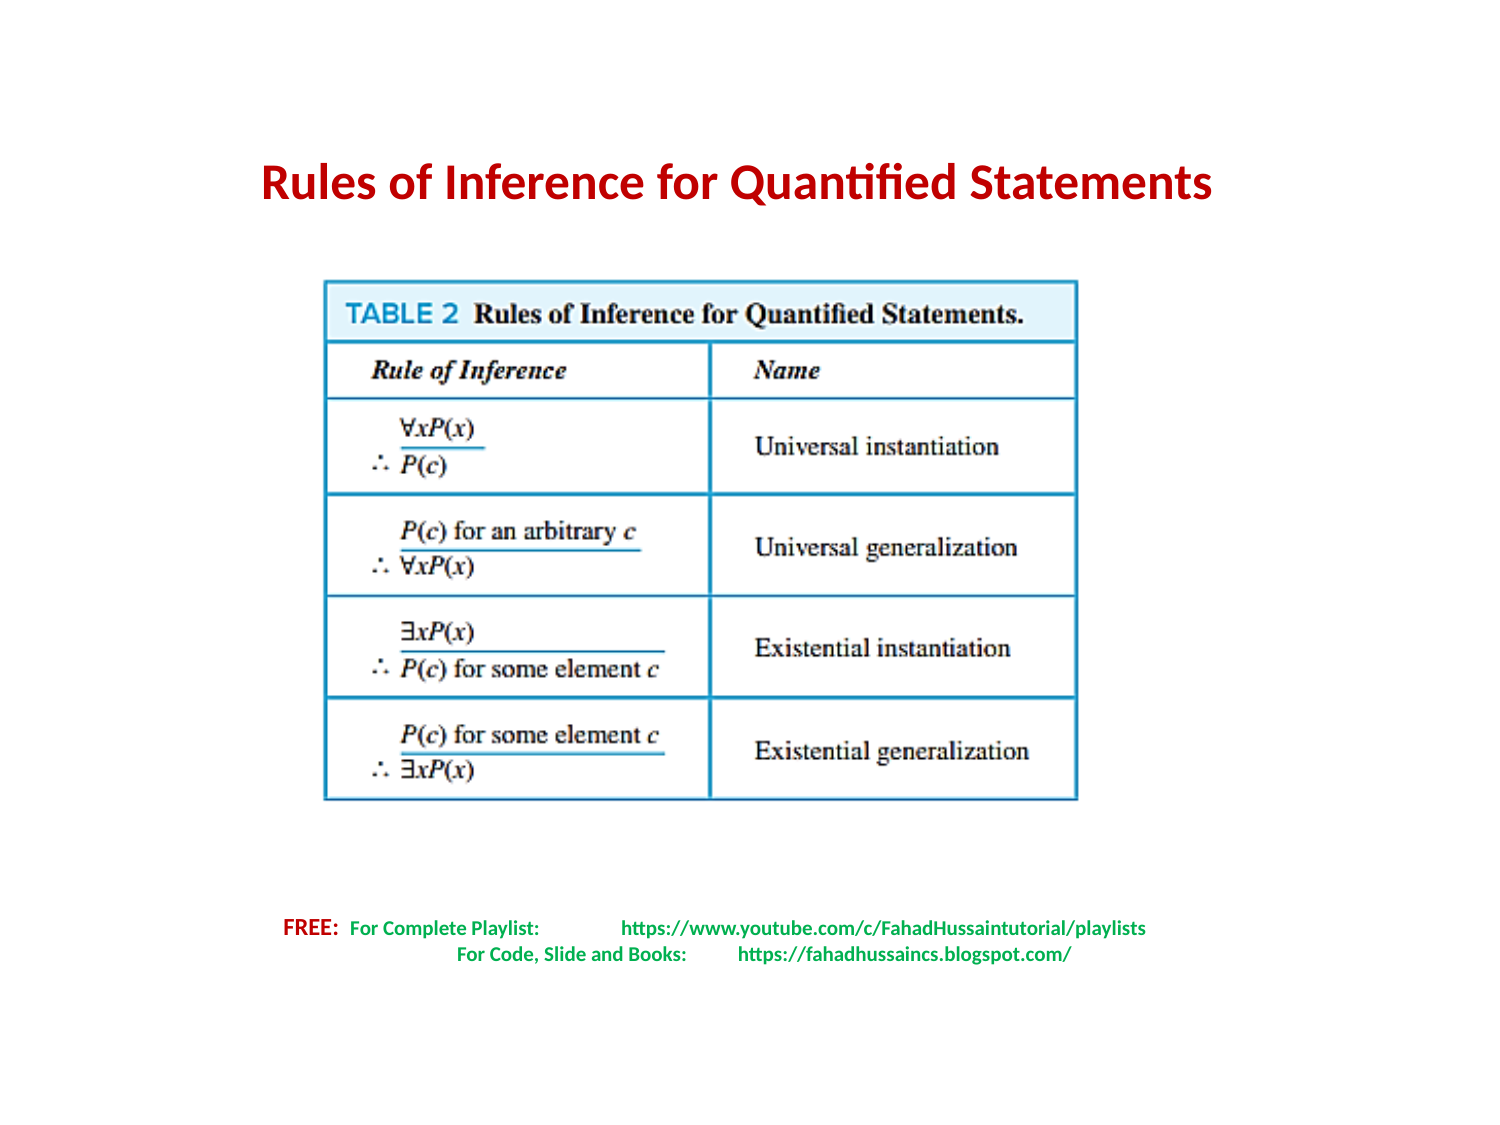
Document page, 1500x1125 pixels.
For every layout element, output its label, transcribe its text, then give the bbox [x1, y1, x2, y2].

picture [291, 262, 1124, 830]
text_box Rules of Inference for Quantified Statements [246, 140, 1270, 218]
text_box FREE: For Complete Playlist: https://www.youtube.com/c/FahadHussaintutorial/playlists For Code, Slide and Books: https://fahadhussaincs.blogspot.com/ [268, 903, 1285, 974]
